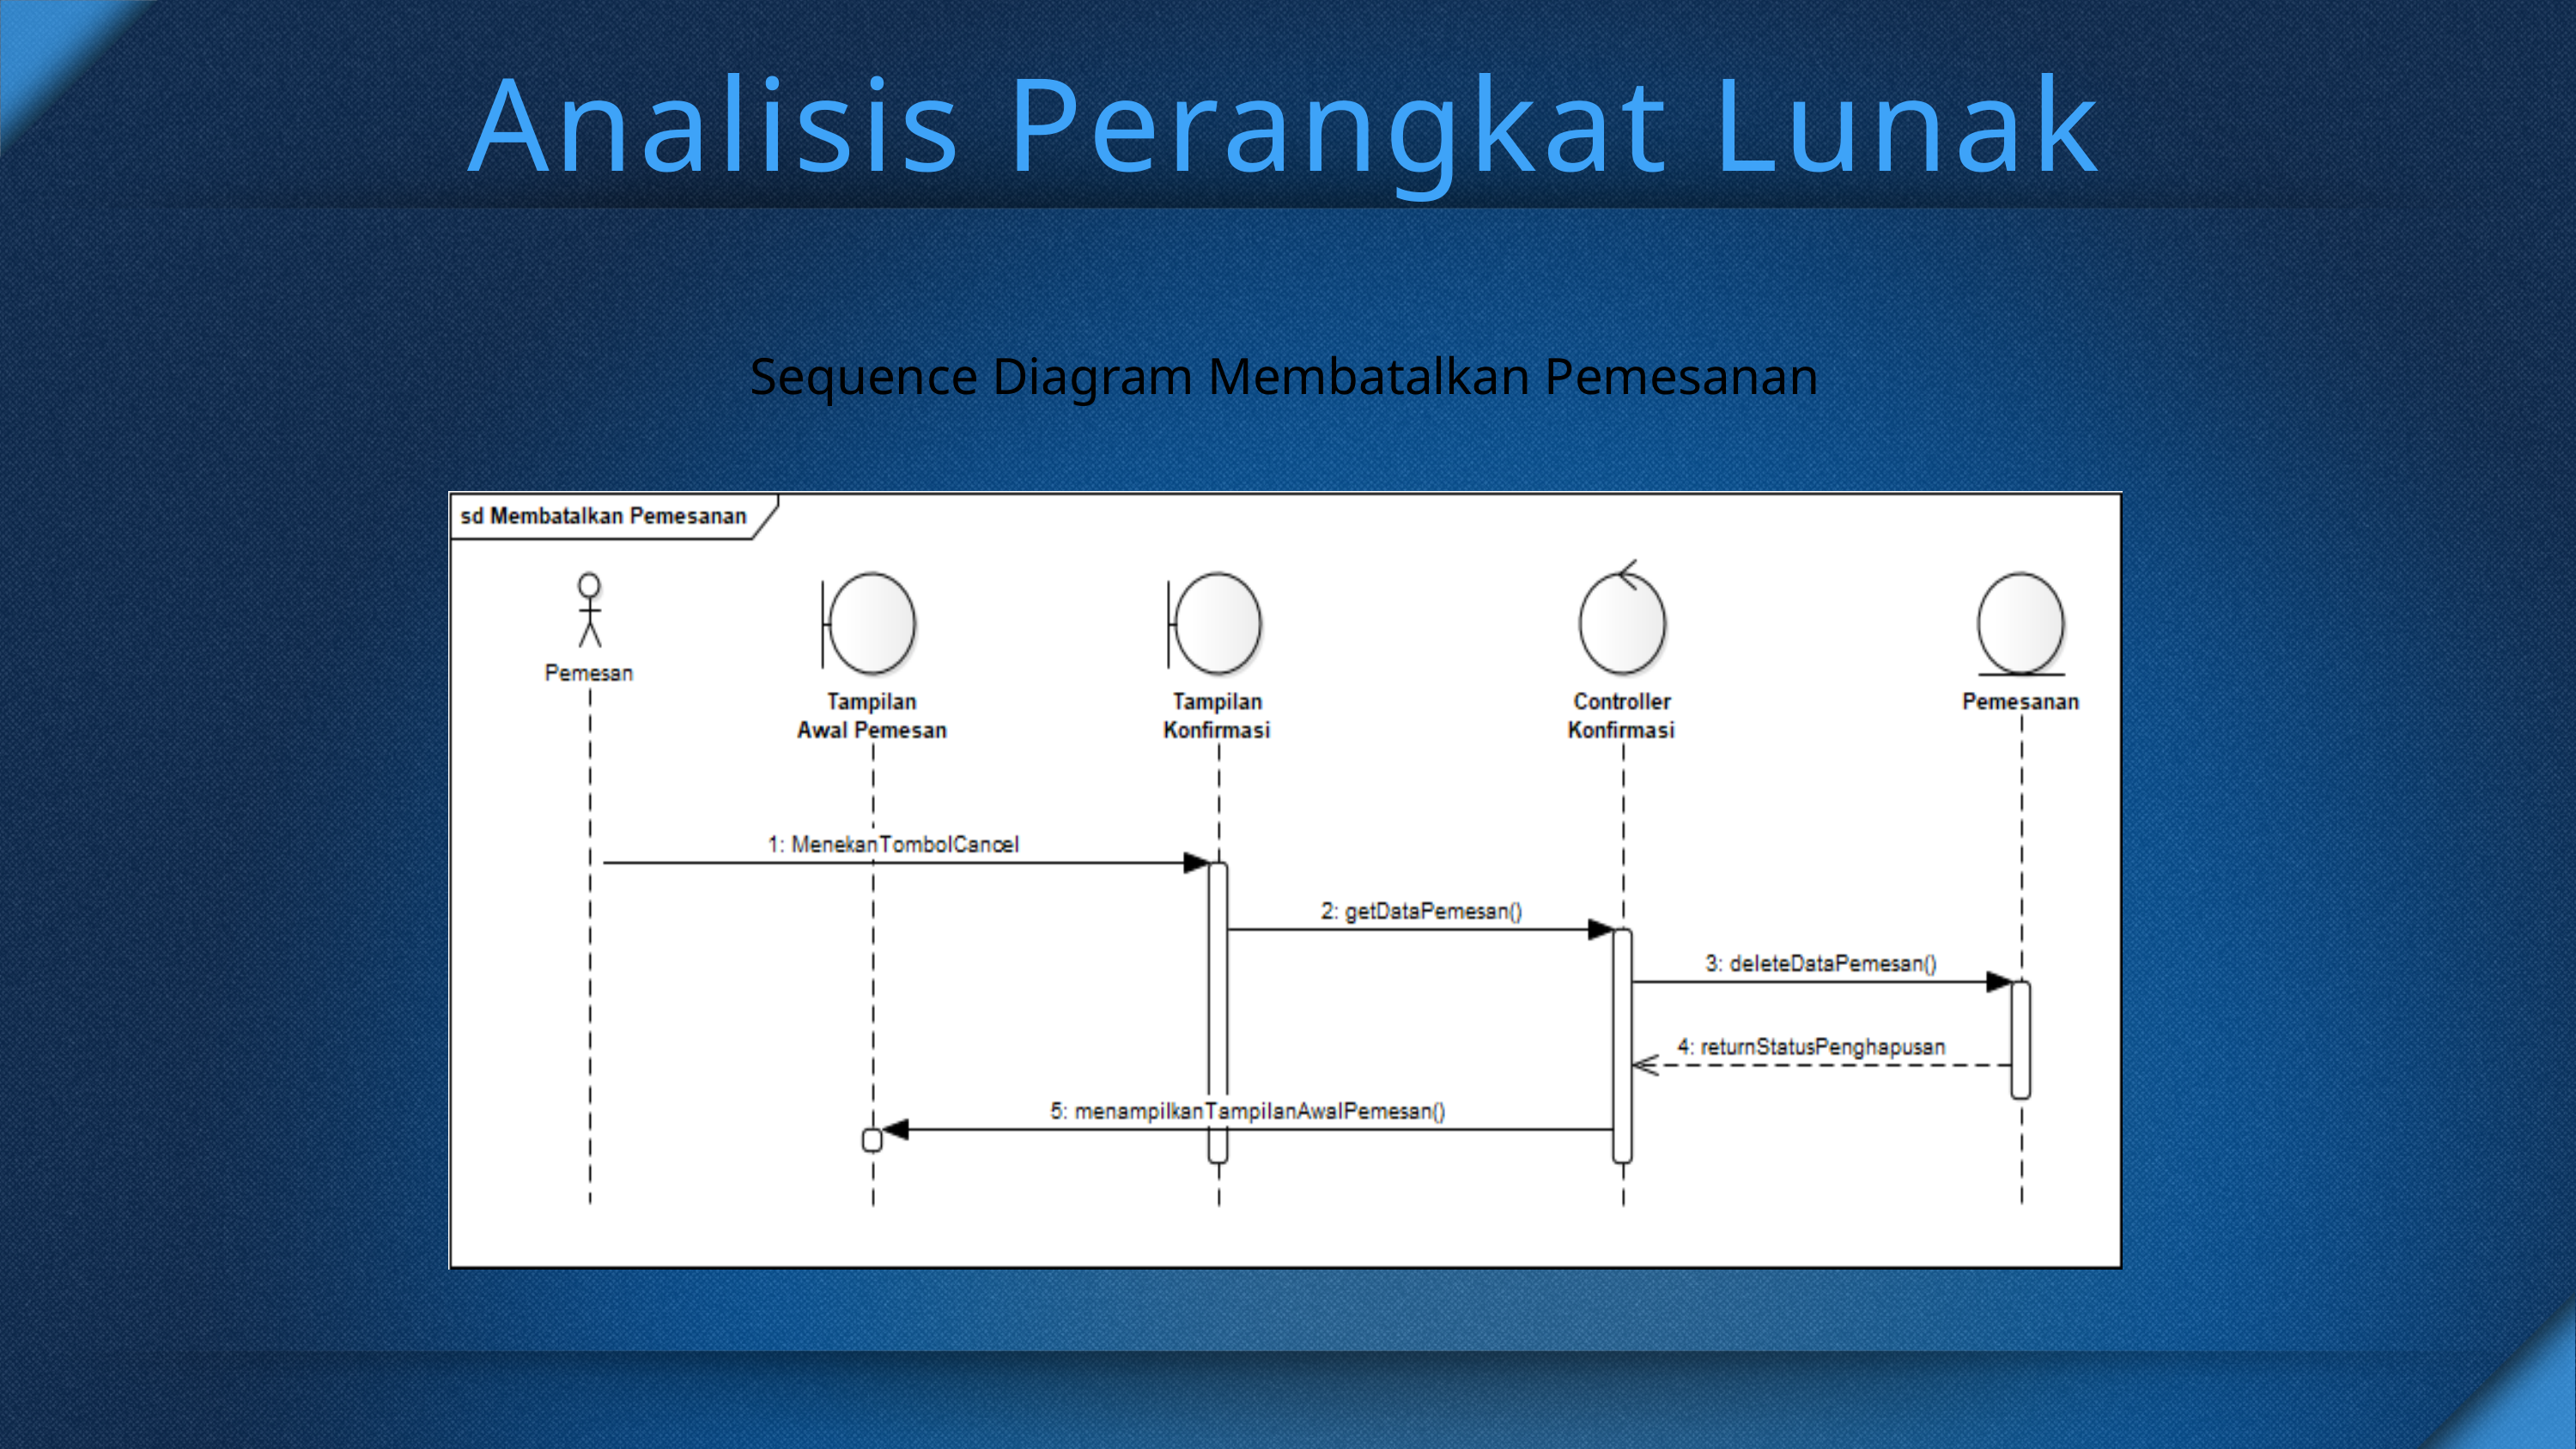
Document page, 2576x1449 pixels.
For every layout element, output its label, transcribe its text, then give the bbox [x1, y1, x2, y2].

title Analisis Perangkat Lunak [125, 34, 2445, 204]
list Sequence Diagram Membatalkan Pemesanan [688, 329, 1883, 421]
picture [0, 0, 2576, 1449]
